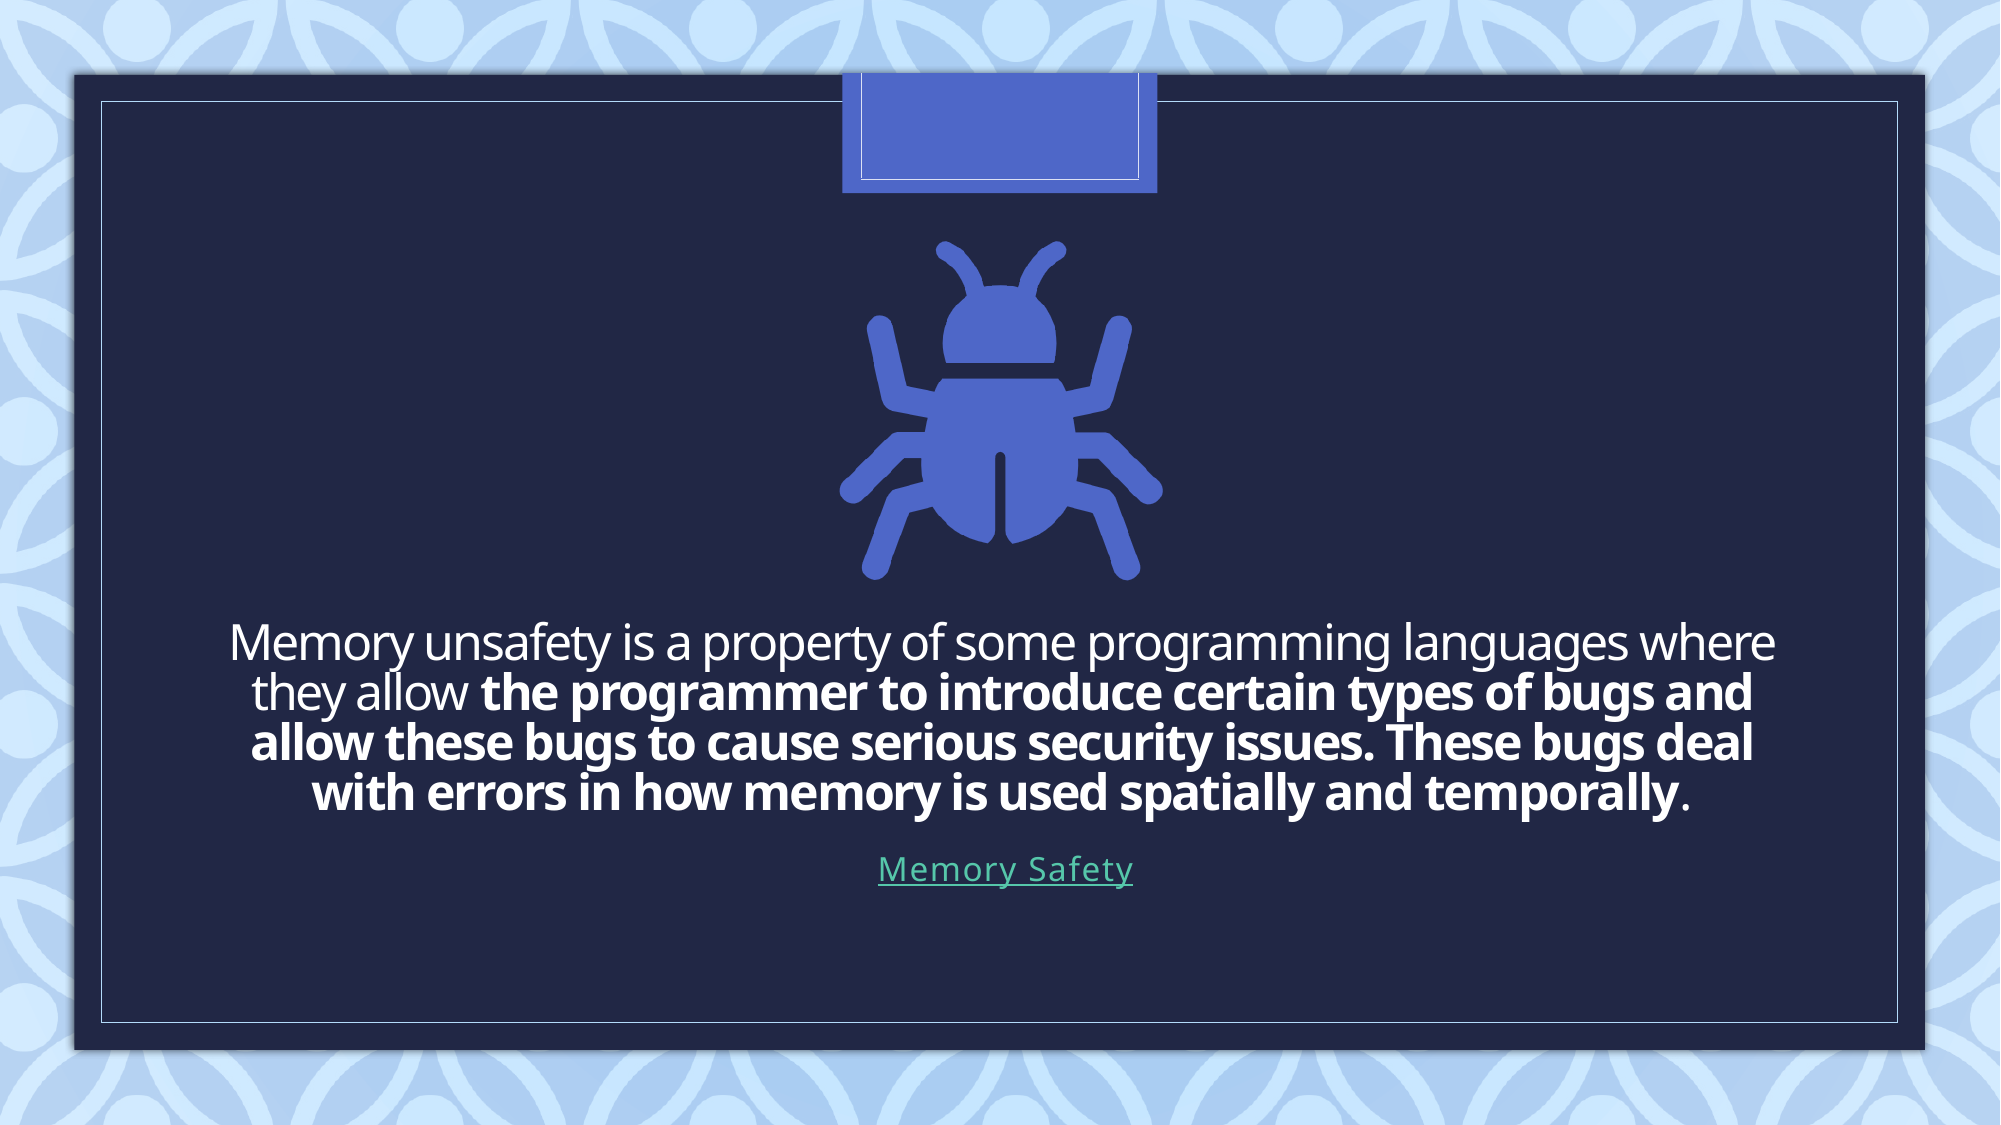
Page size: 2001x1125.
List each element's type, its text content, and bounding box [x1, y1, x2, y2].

picture [818, 228, 1183, 593]
text_box [101, 101, 1898, 1023]
title Memory unsafety is a property of some programming languages where they allow the programmer to introduce certain types of bugs and allow these bugs to cause serious security issues. These bugs deal with errors in how memory is used spatially and temporally. [203, 600, 1801, 841]
text_box [841, 72, 1158, 194]
text_box [0, 0, 2000, 1125]
subtitle Memory Safety [225, 840, 1787, 946]
text_box [74, 74, 1925, 1050]
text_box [861, 73, 1139, 180]
